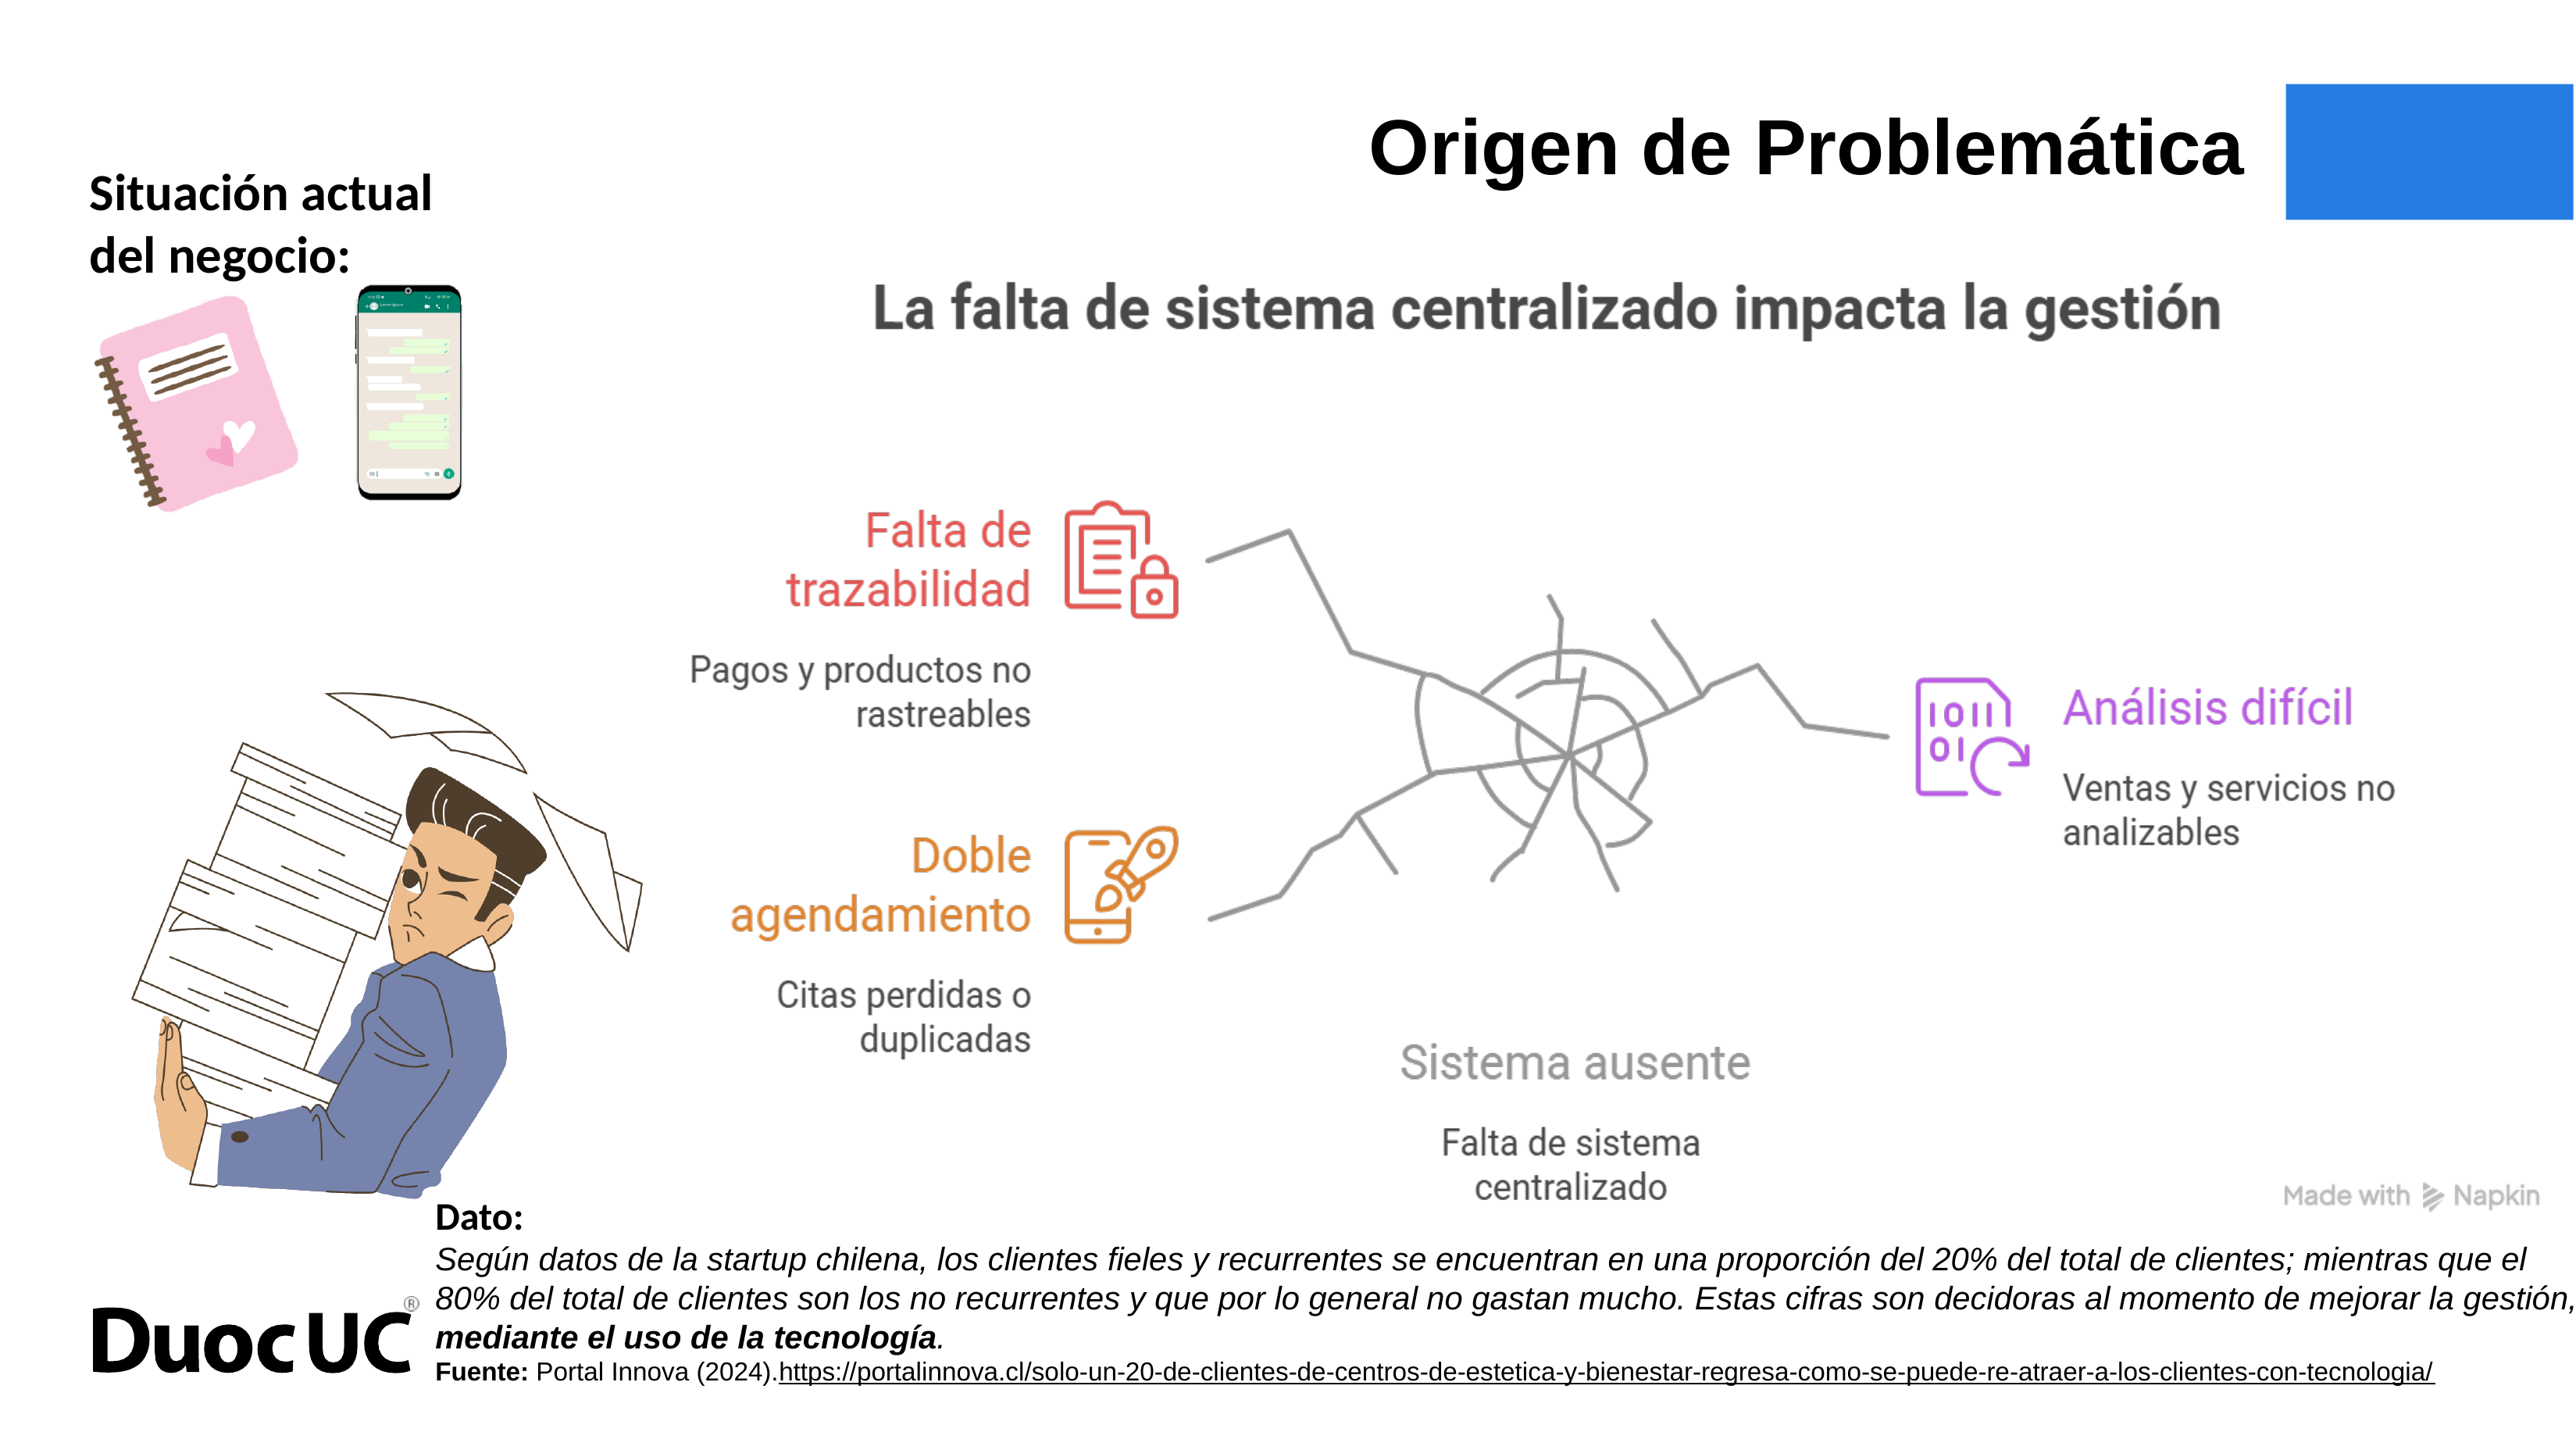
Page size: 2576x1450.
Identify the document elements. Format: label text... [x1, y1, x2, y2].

list Origen de Problemática [1344, 96, 2245, 168]
text_box Situación actual del negocio: [75, 144, 505, 274]
picture [74, 170, 2576, 1265]
text_box Dato: Según datos de la startup chilena, los clientes fieles y recurrentes se encuentran en una proporción del 20% del total de clientes; mientras que el 80% del total de clientes son los no recurrentes y que por lo general no gastan mucho. Estas cifras son decidoras al momento de mejorar la gestión, mediante el uso de la tecnología. Fuente: Portal Innova (2024).https://portalinnova.cl/solo-un-20-de-clientes-de-centros-de-estetica-y-bienestar-regresa-como-se-puede-re-atraer-a-los-clientes-con-tecnologia/ [423, 1270, 2576, 1406]
picture [404, 1296, 419, 1312]
